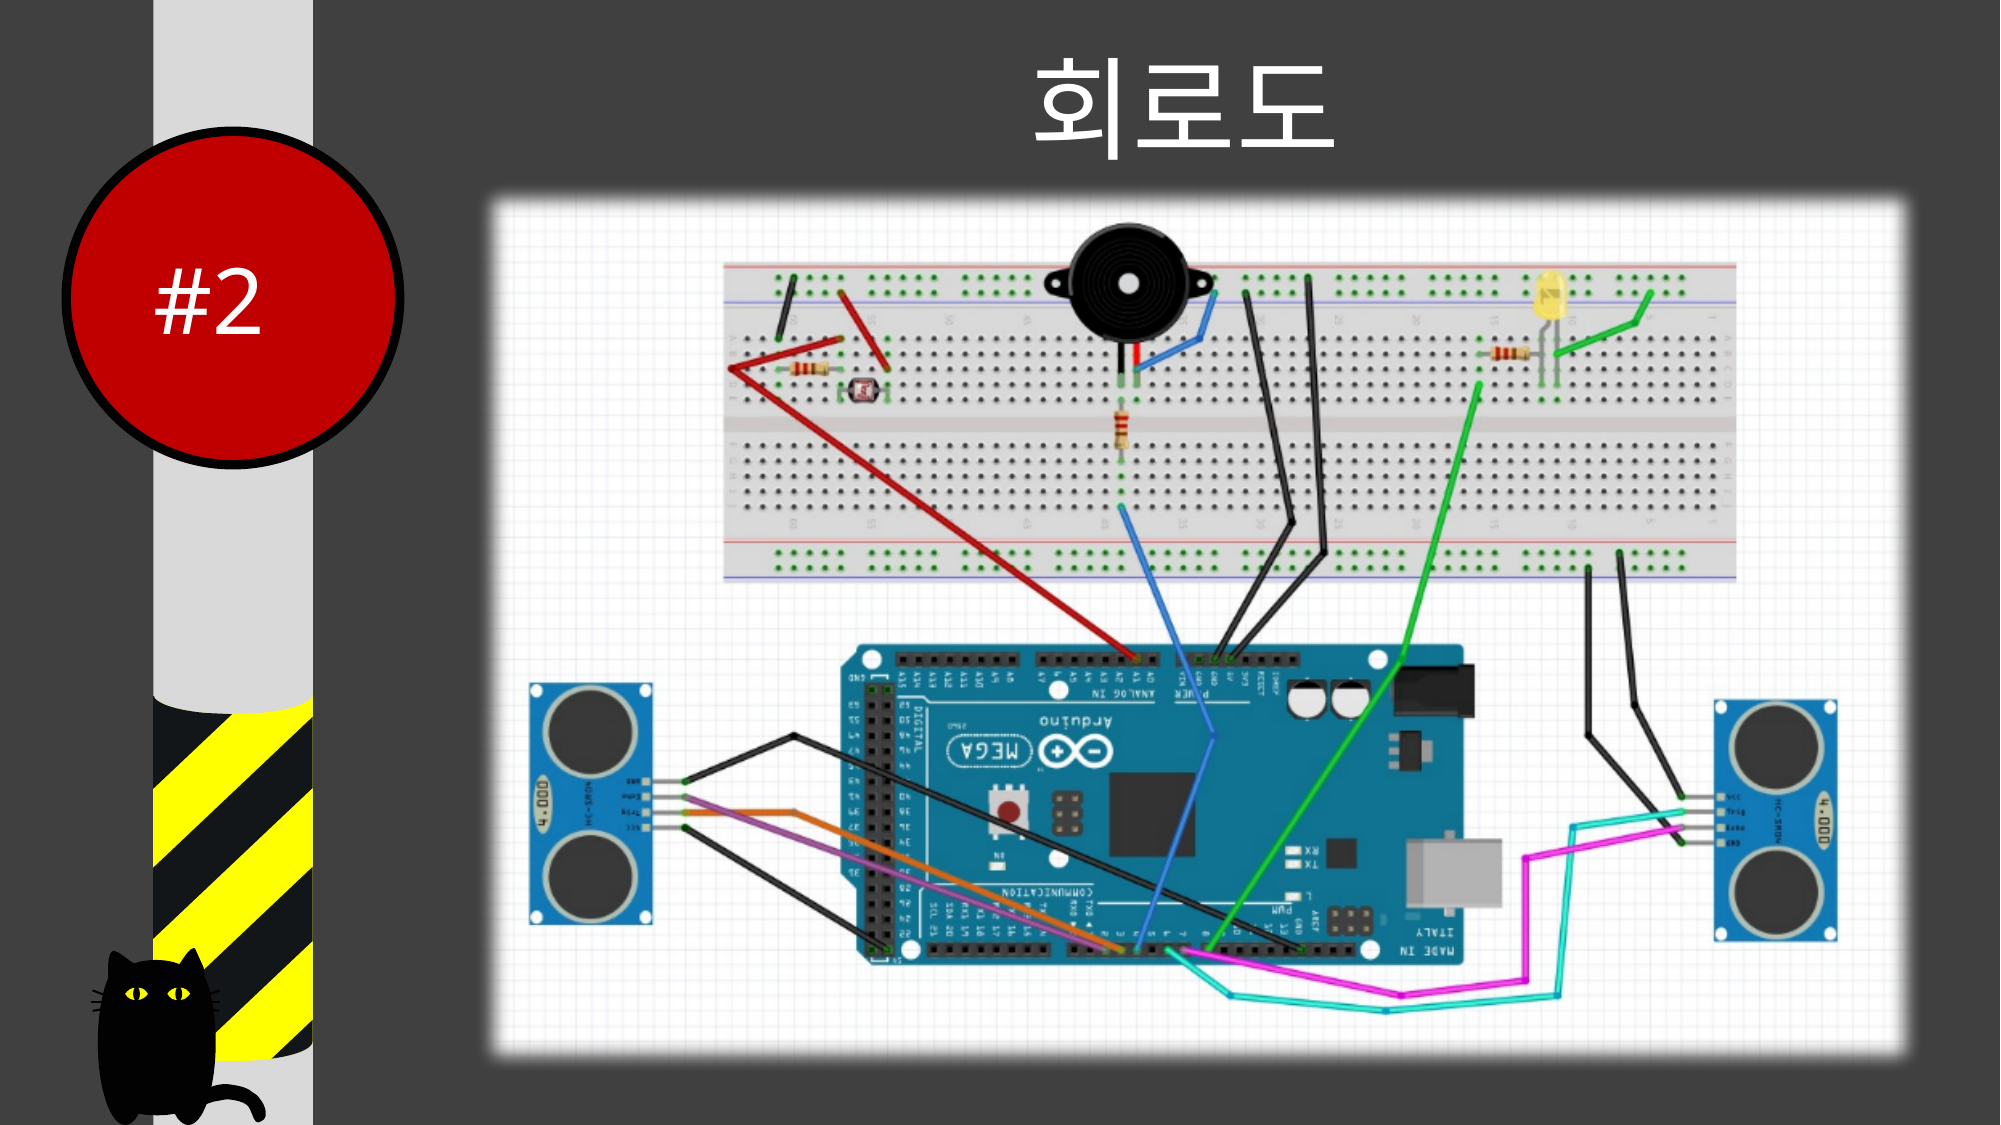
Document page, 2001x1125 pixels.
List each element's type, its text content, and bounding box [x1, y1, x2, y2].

text_box #2 [313, 150, 401, 446]
text_box #2 [65, 150, 153, 446]
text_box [153, 0, 313, 1125]
text_box 회로도 [1014, 31, 1385, 182]
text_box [90, 948, 266, 1125]
picture [476, 182, 1923, 1073]
